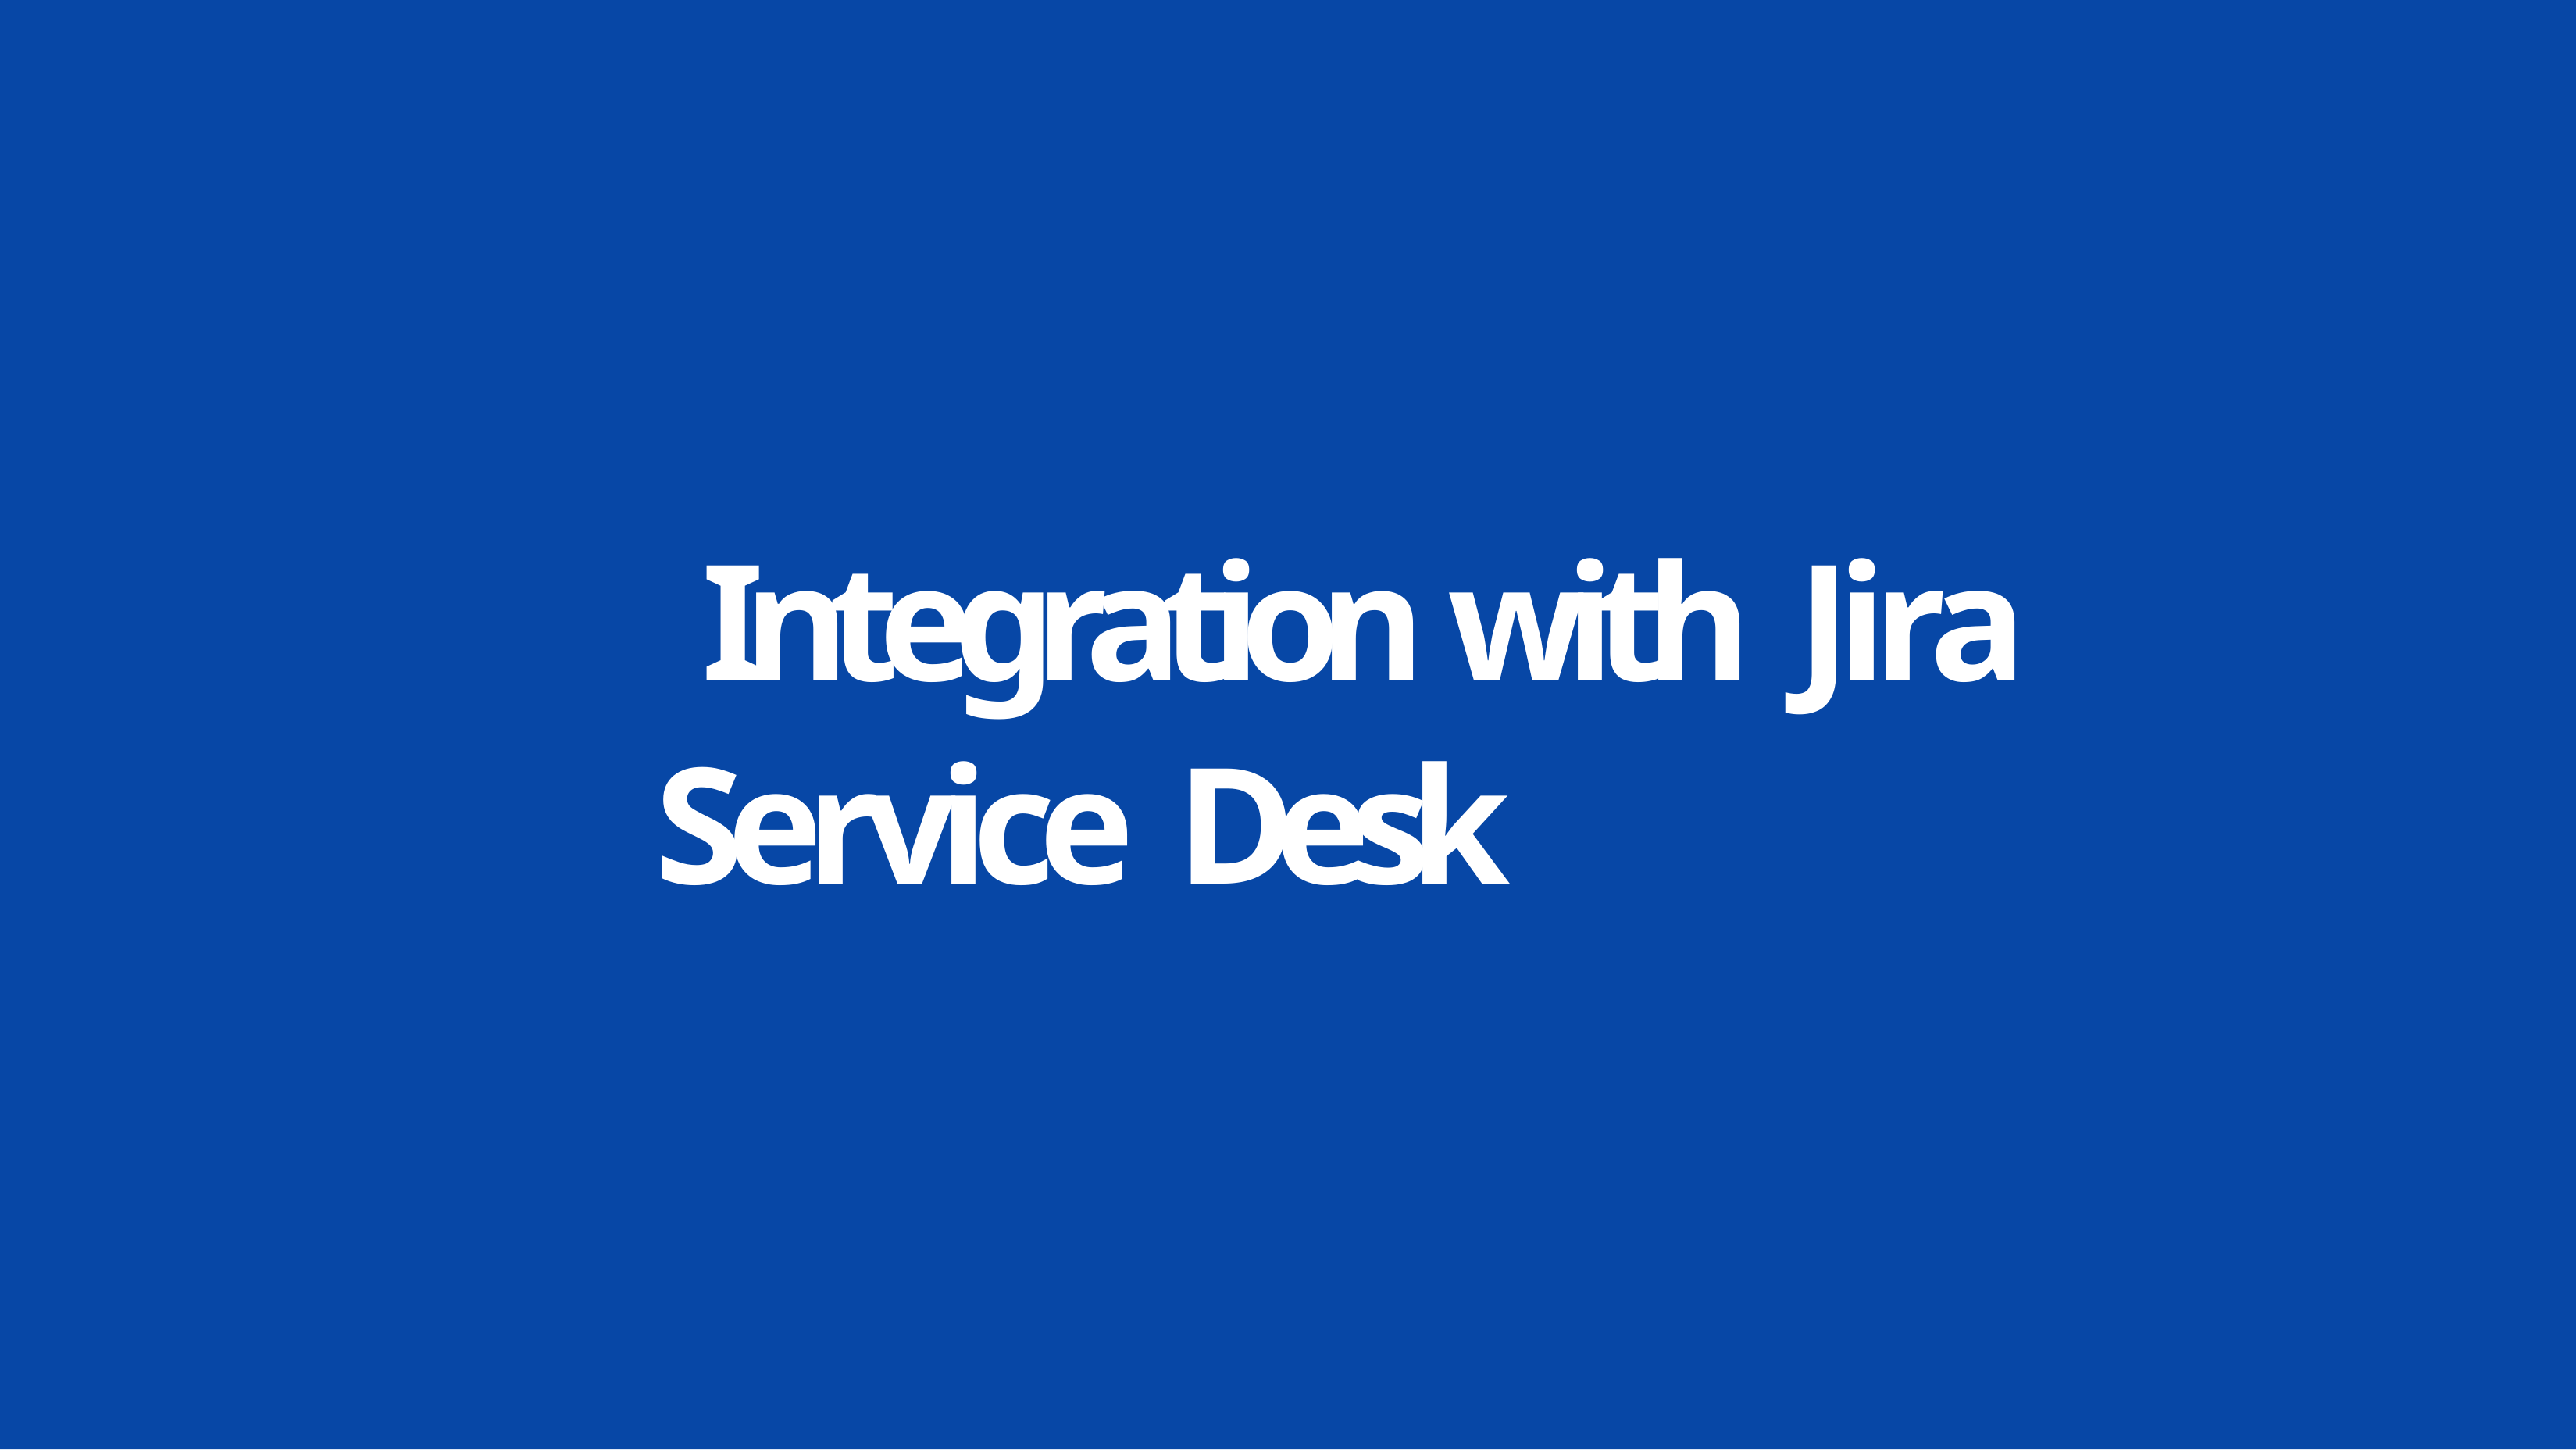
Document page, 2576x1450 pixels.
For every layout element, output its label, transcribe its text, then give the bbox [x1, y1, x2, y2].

title Integration with Jira Service Desk [440, 406, 2136, 916]
